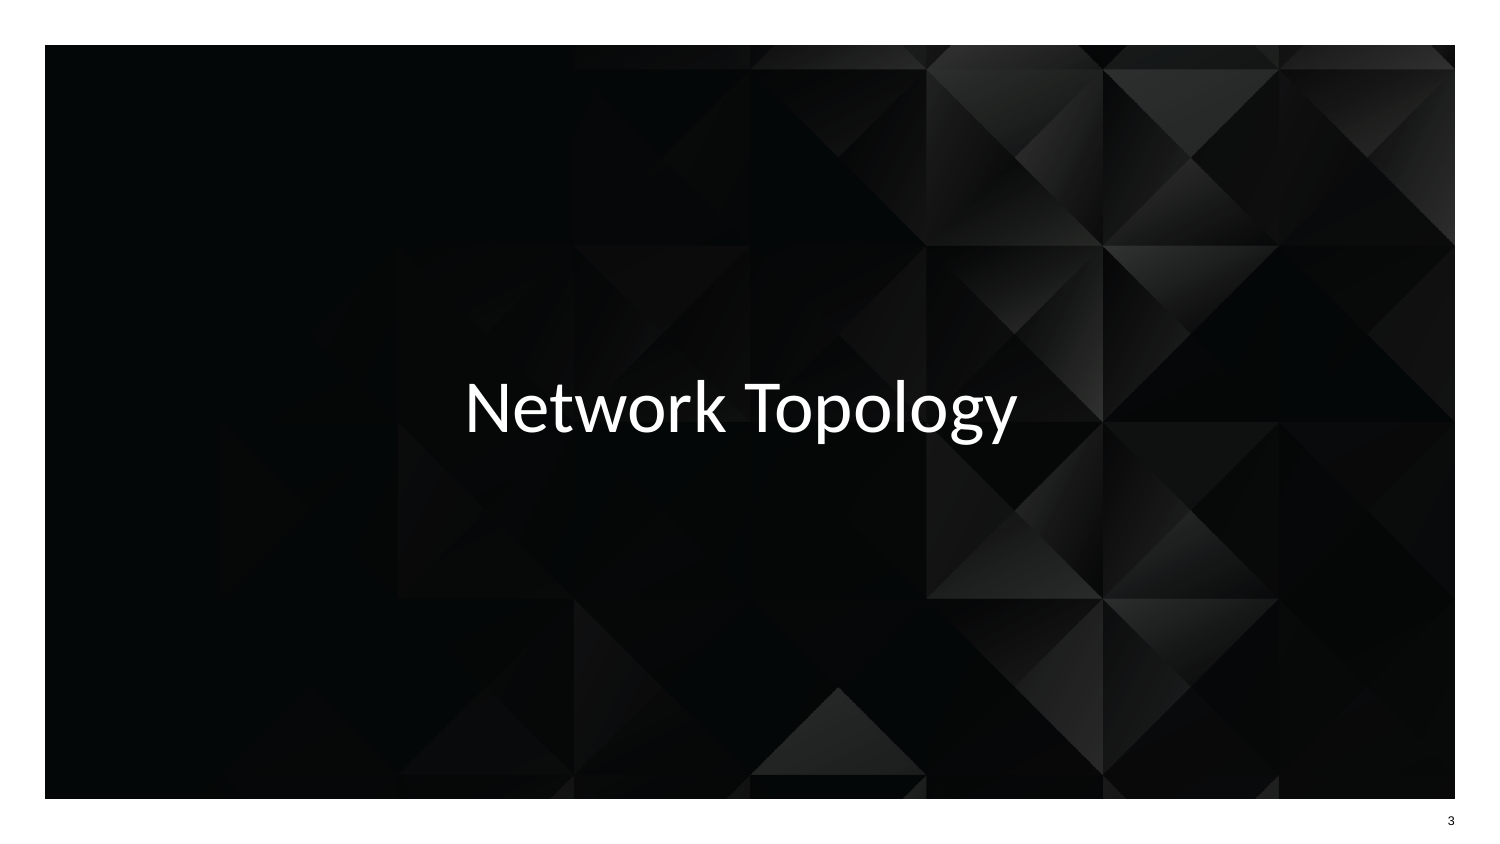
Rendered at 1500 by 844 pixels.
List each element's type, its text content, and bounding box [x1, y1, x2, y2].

title Network Topology [45, 342, 1455, 473]
text_box 3 [1411, 813, 1455, 831]
picture [45, 473, 1455, 799]
picture [45, 45, 1455, 342]
